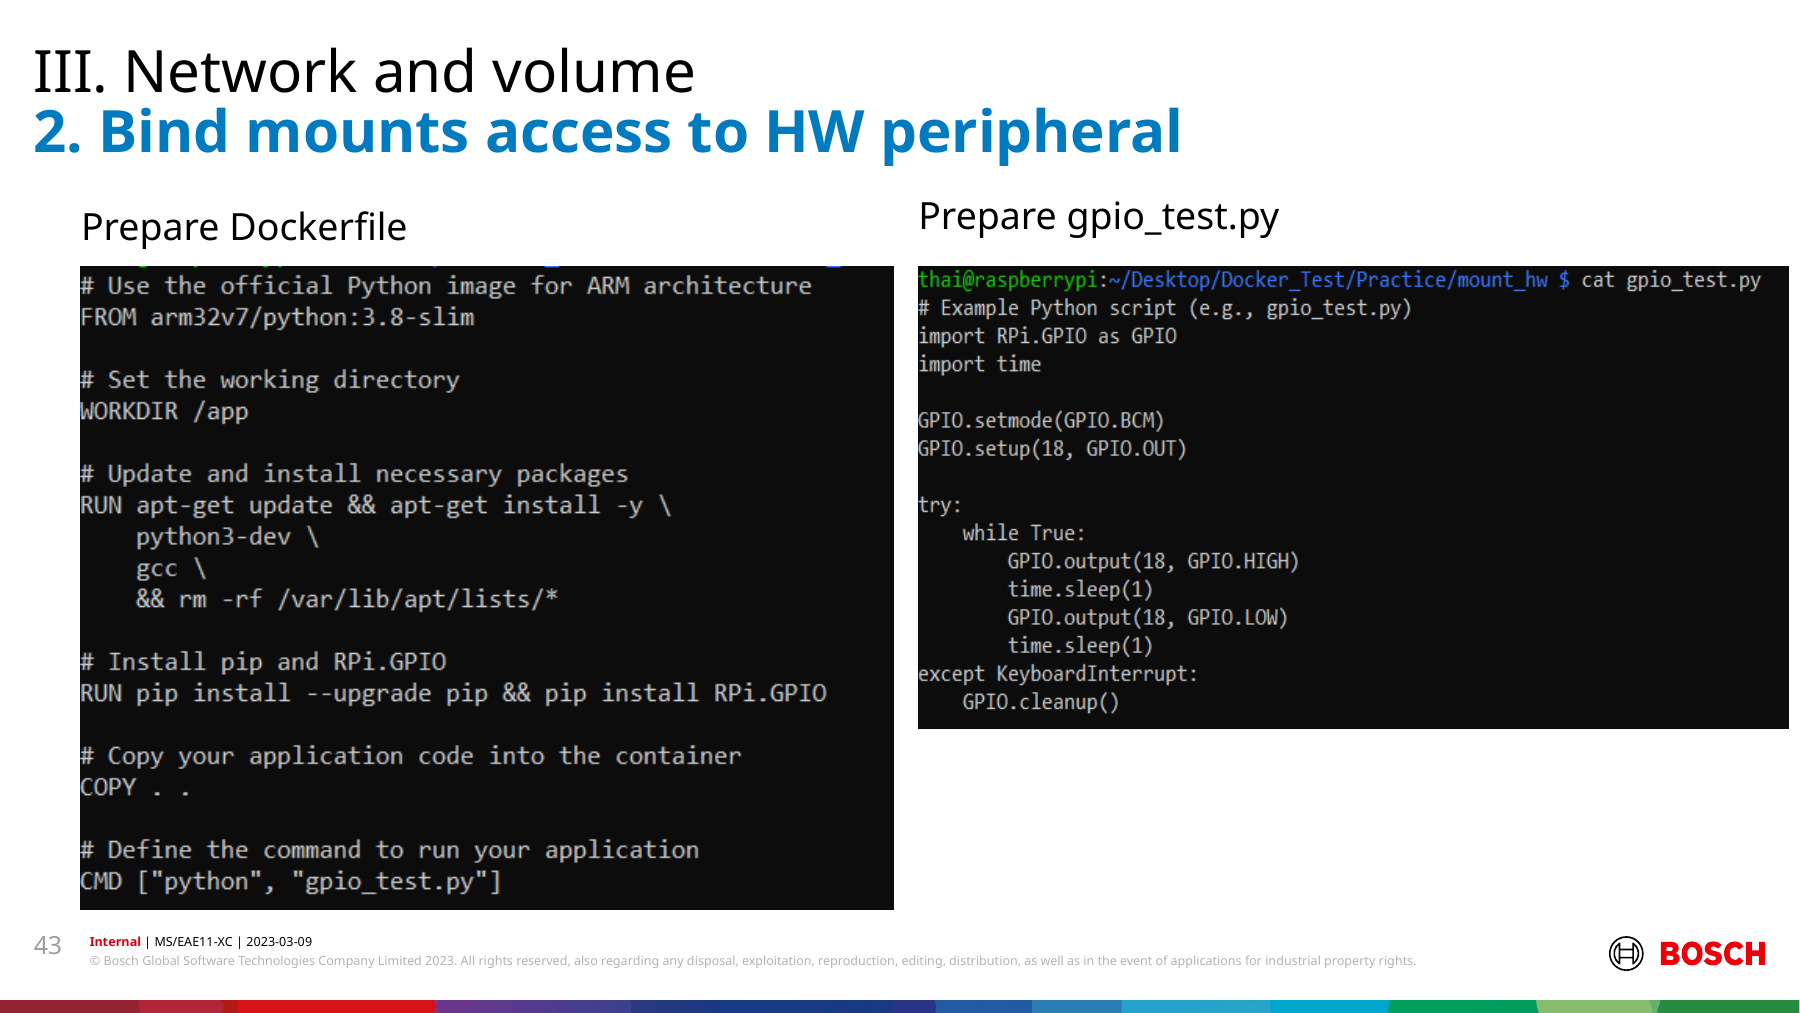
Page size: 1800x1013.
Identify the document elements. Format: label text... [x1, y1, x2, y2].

slide_number 43 [33, 929, 81, 997]
text_box Prepare gpio_test.py [918, 191, 1405, 242]
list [80, 266, 894, 910]
text_box Prepare Dockerfile [80, 202, 568, 253]
picture [1388, 1000, 1800, 1013]
title 2. Bind mounts access to HW peripheral [33, 102, 1200, 167]
list III. Network and volume [33, 42, 1766, 107]
picture [918, 266, 1789, 729]
picture [0, 1000, 1270, 1013]
